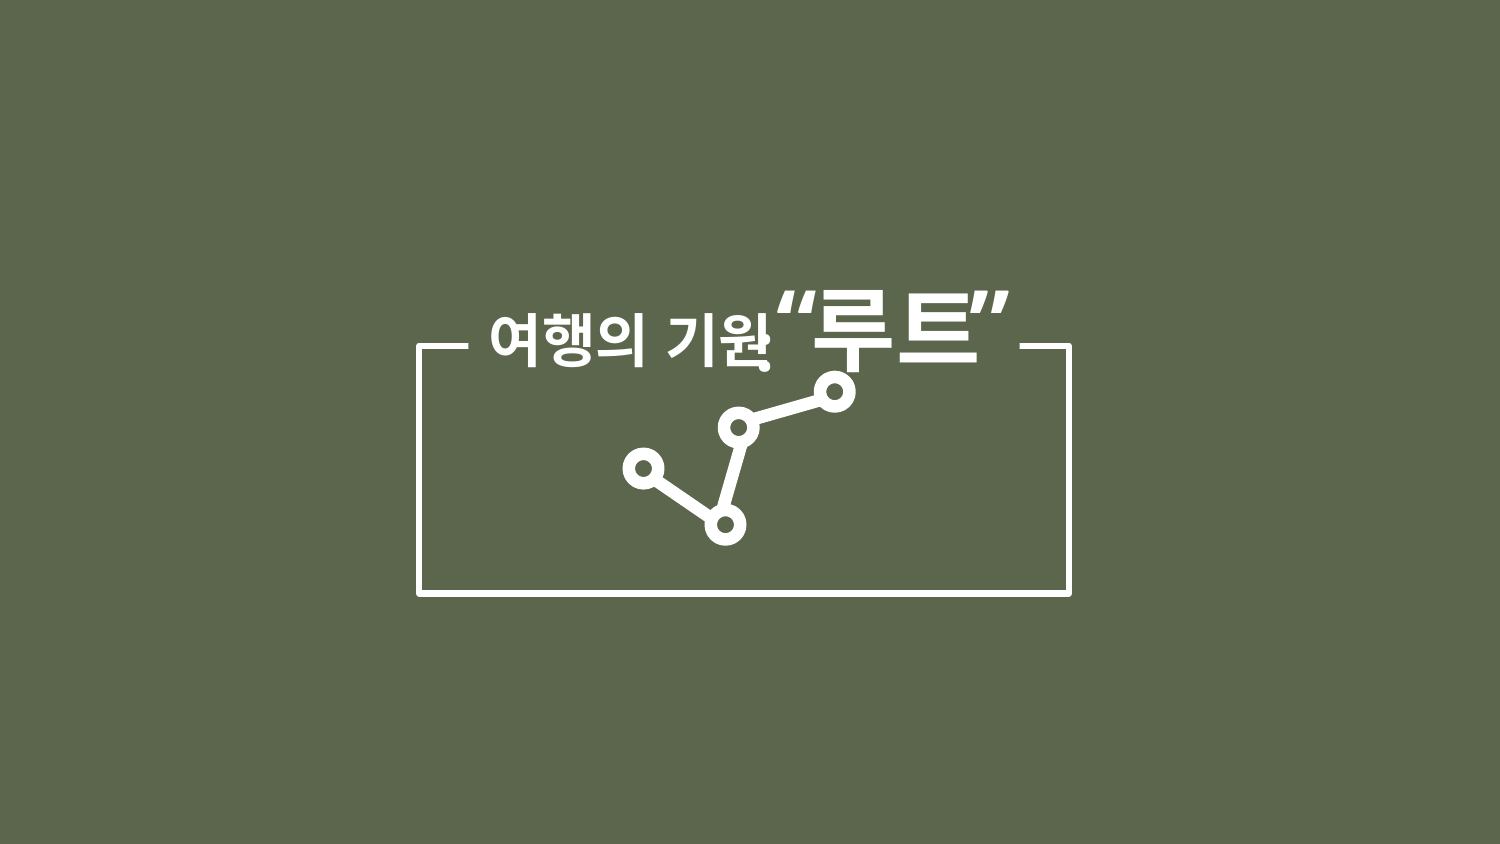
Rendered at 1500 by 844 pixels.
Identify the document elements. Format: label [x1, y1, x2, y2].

text_box [723, 391, 850, 428]
text_box [714, 416, 750, 536]
text_box [653, 478, 709, 536]
text_box [501, 256, 1046, 394]
text_box [418, 321, 1070, 595]
